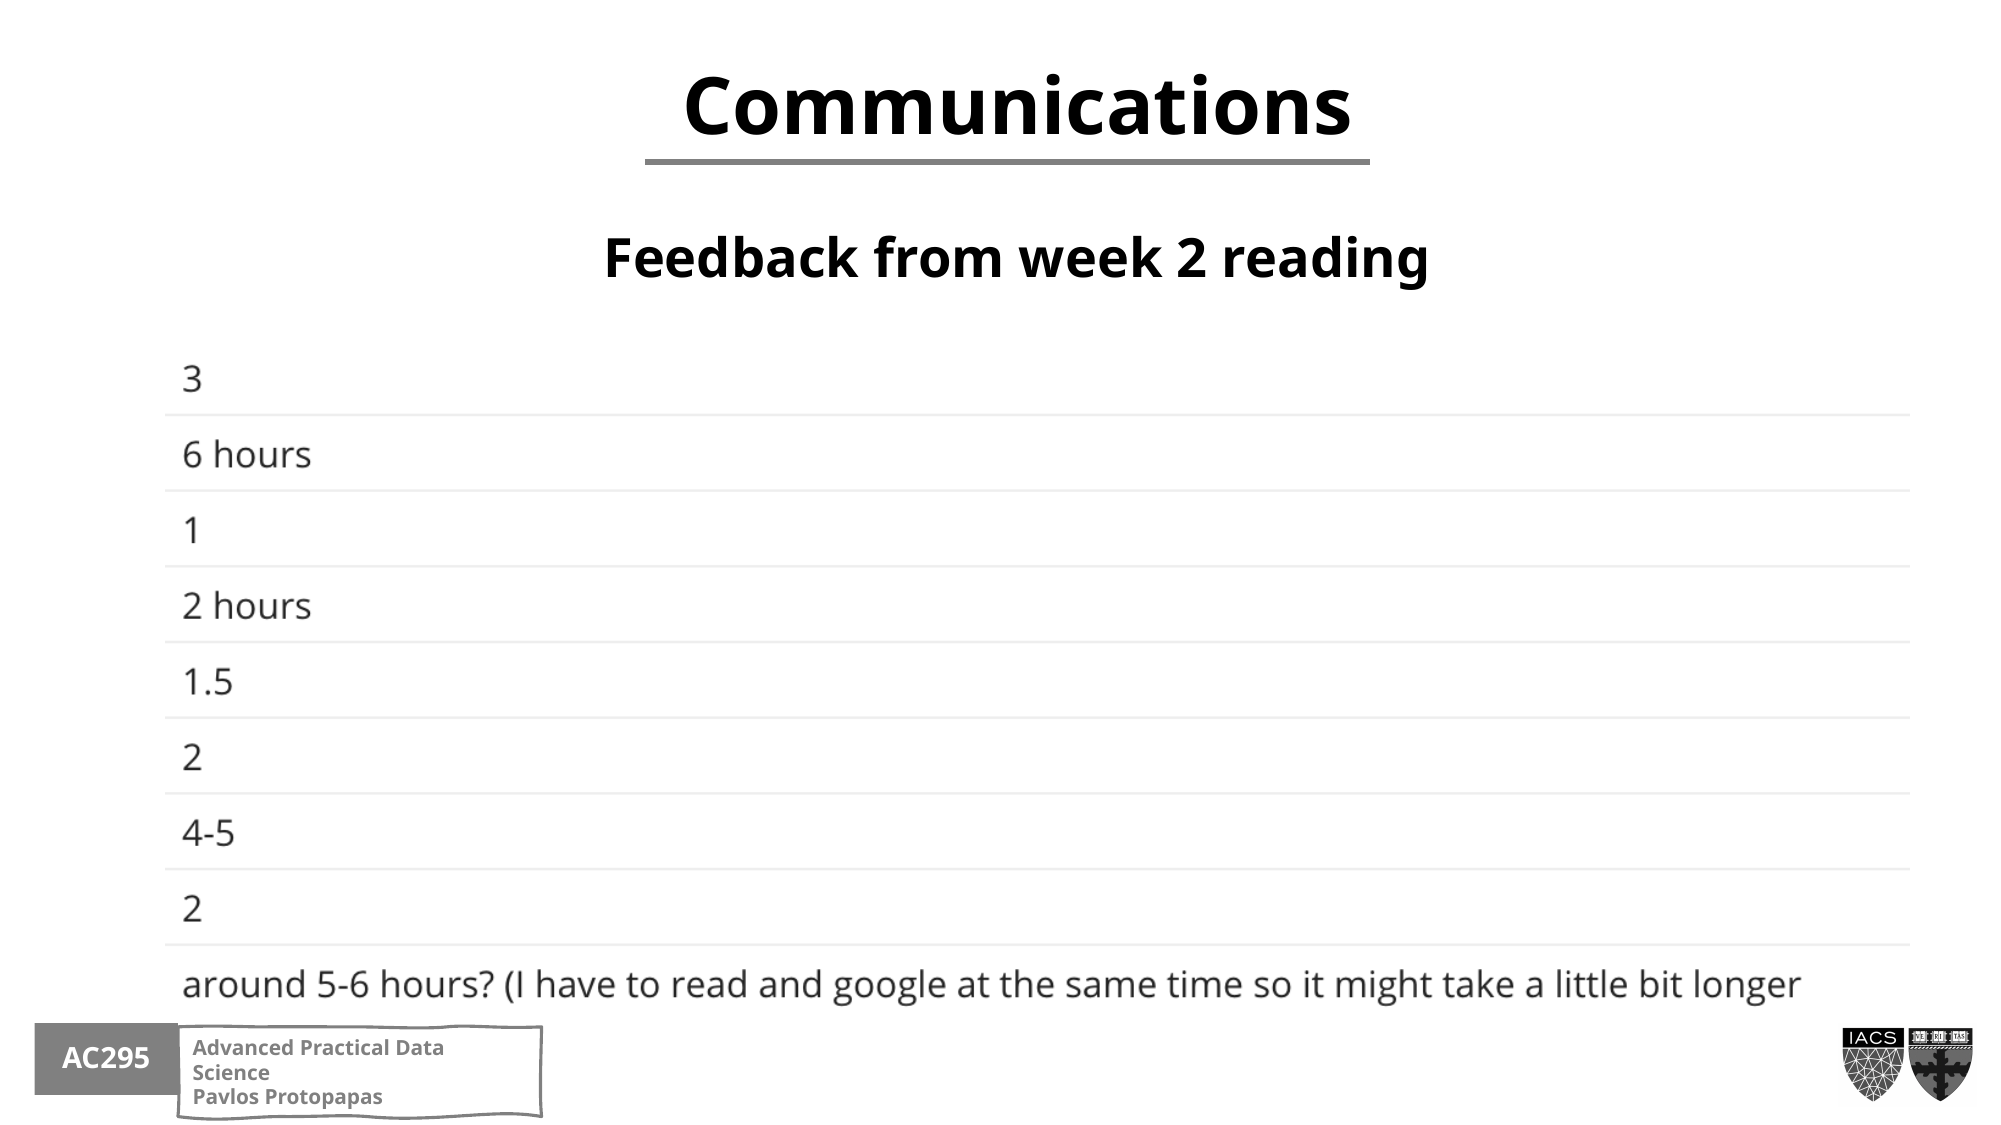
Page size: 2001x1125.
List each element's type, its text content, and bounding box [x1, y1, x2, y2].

list Communications [167, 48, 1868, 160]
picture [1838, 1023, 1977, 1107]
list Feedback from week 2 reading Exercise week 2 (Kubernetes) [290, 215, 1745, 342]
picture [164, 343, 1910, 1013]
